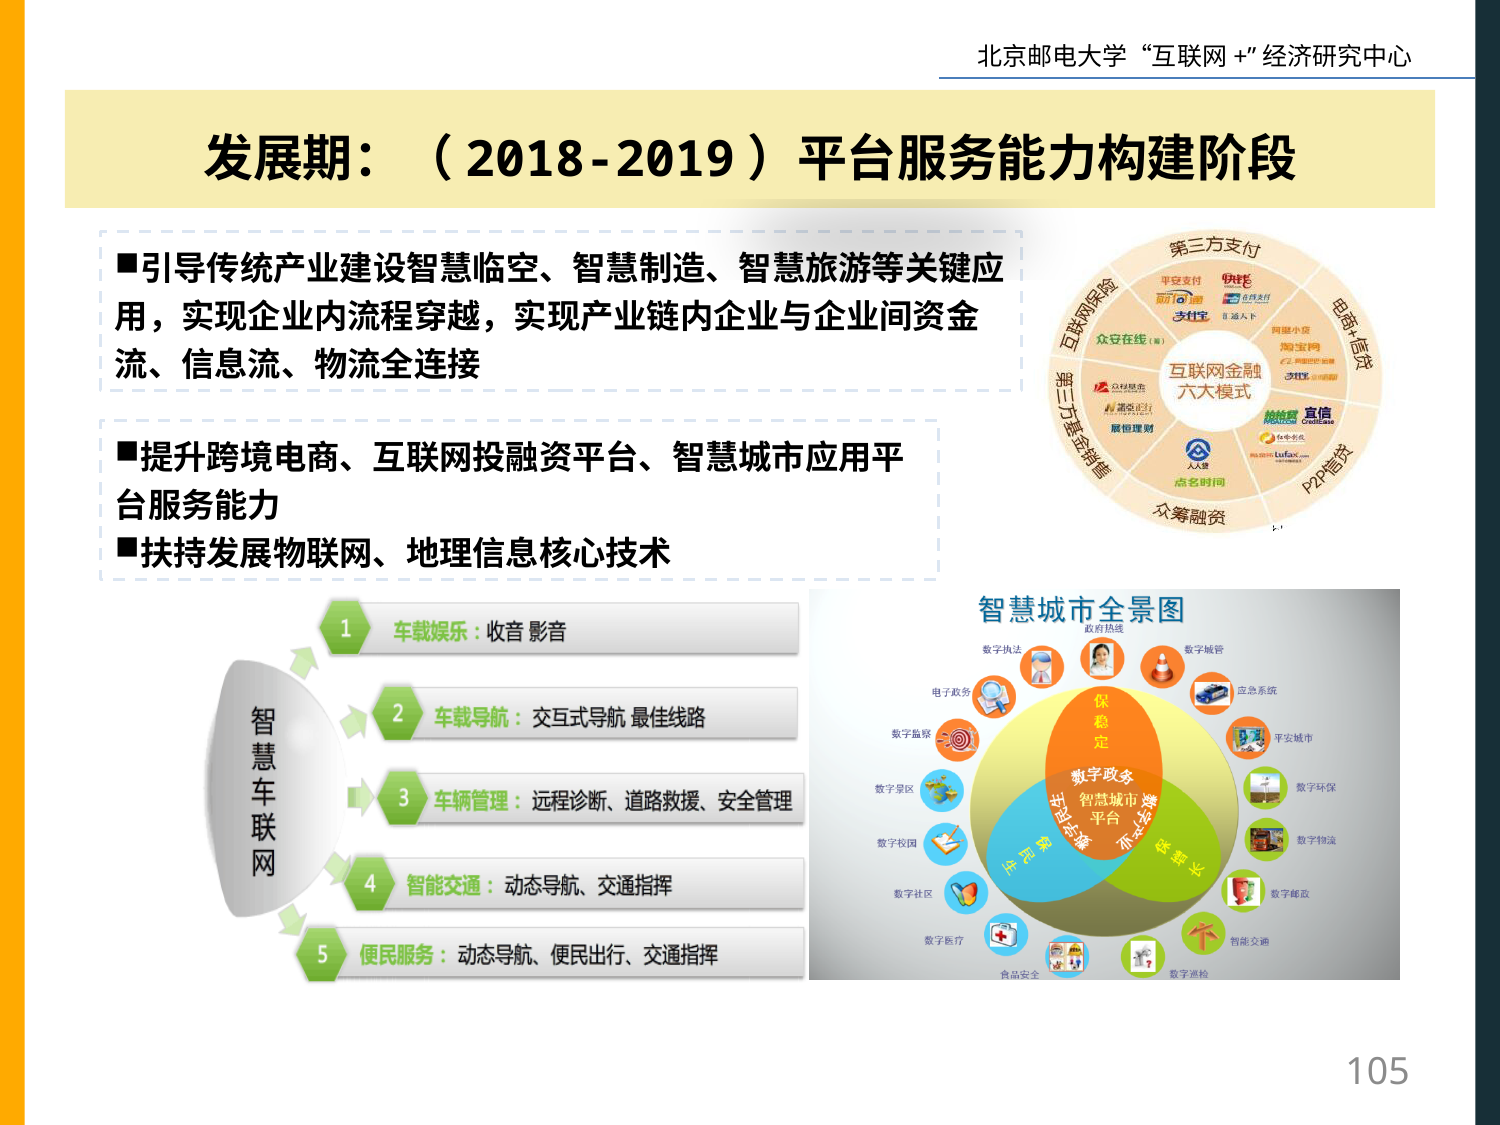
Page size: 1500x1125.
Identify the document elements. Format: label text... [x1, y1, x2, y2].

picture [170, 585, 1400, 999]
slide_number 105 [1074, 1042, 1425, 1103]
picture [1033, 219, 1400, 540]
text_box 发展期：（2018-2019）平台服务能力构建阶段 [63, 88, 1437, 210]
text_box 提升跨境电商、互联网投融资平台、智慧城市应用平台服务能力 扶持发展物联网、地理信息核心技术 [100, 420, 939, 580]
text_box 引导传统产业建设智慧临空、智慧制造、智慧旅游等关键应用，实现企业内流程穿越，实现产业链内企业与企业间资金流、信息流、物流全连接 [100, 231, 1022, 391]
